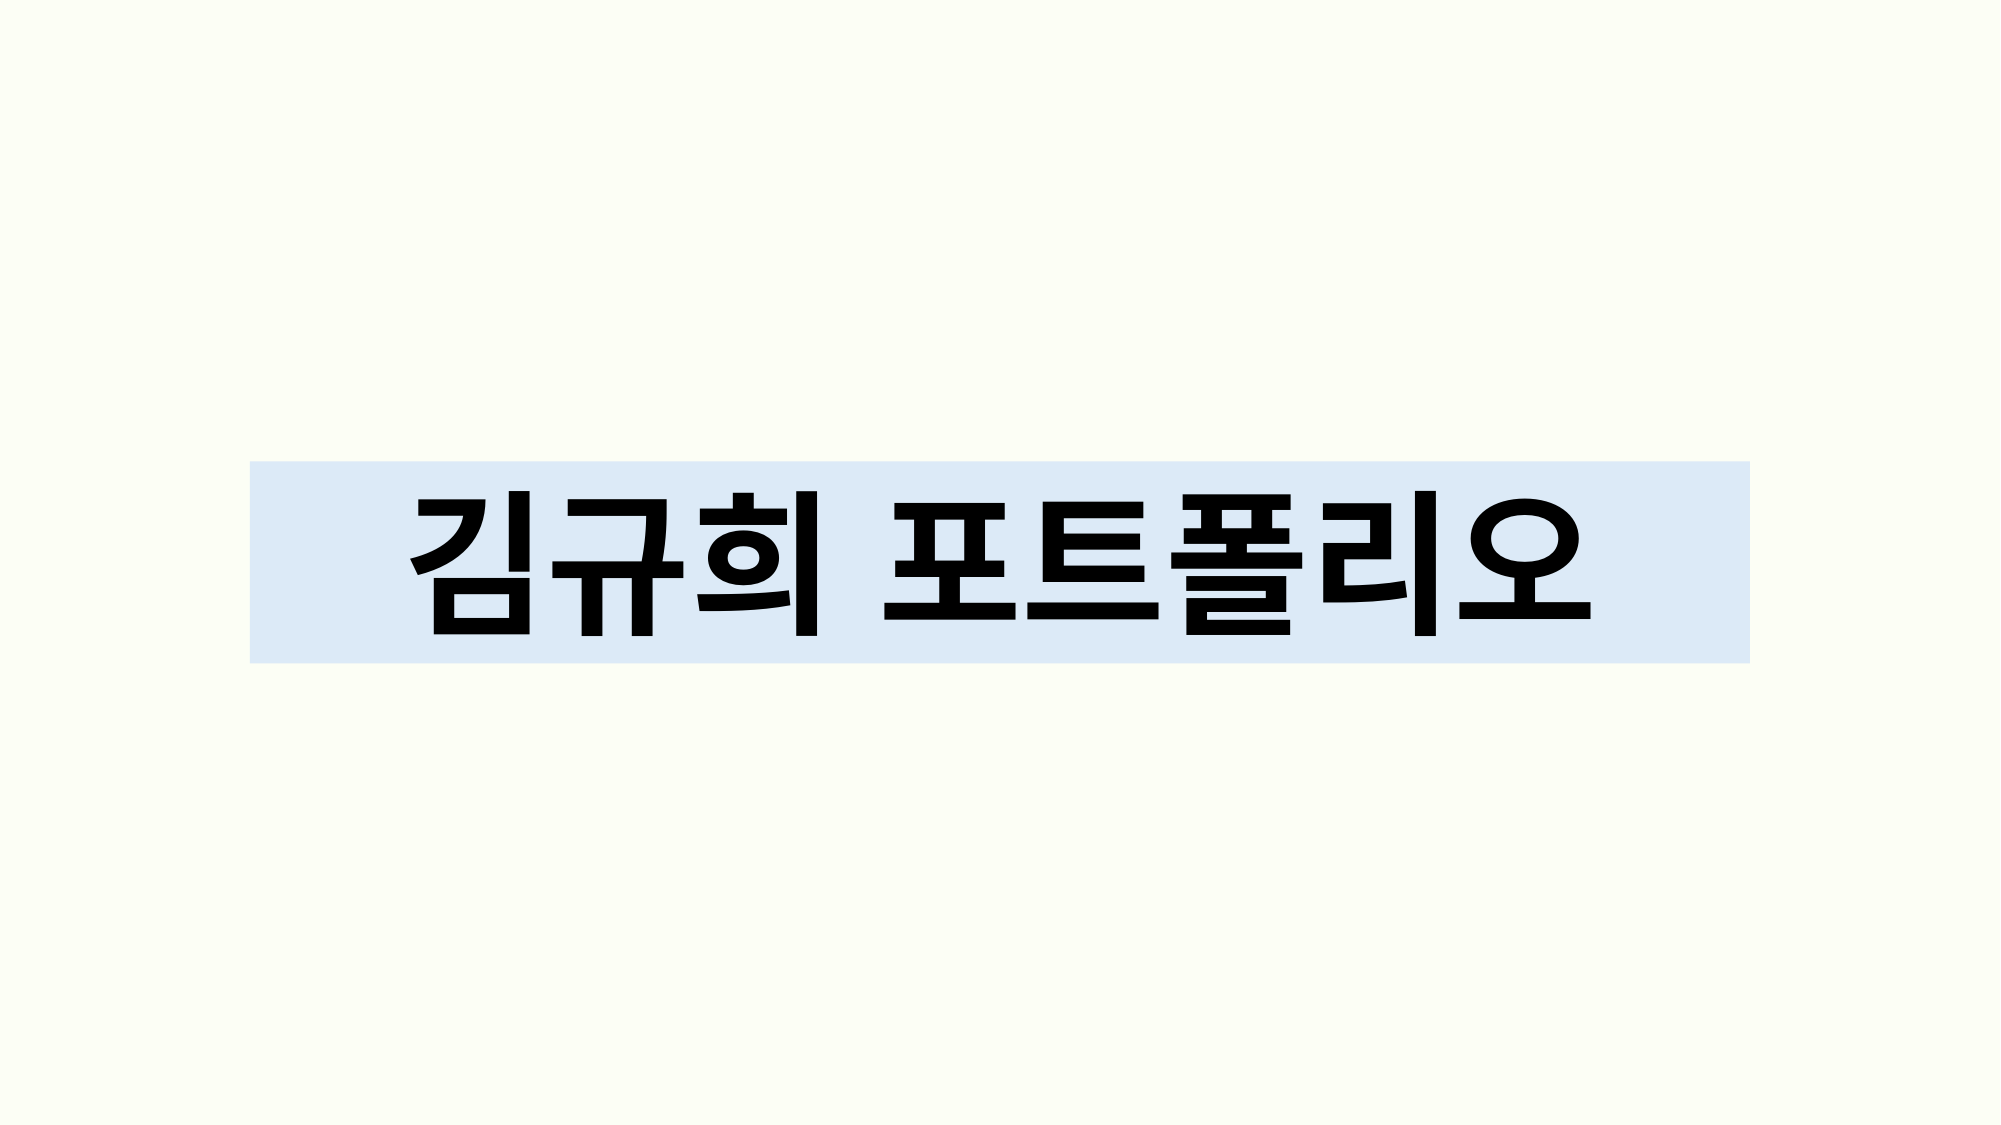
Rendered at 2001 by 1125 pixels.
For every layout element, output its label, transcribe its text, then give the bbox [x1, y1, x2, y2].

title 김규희 포트폴리오 [249, 461, 1750, 664]
